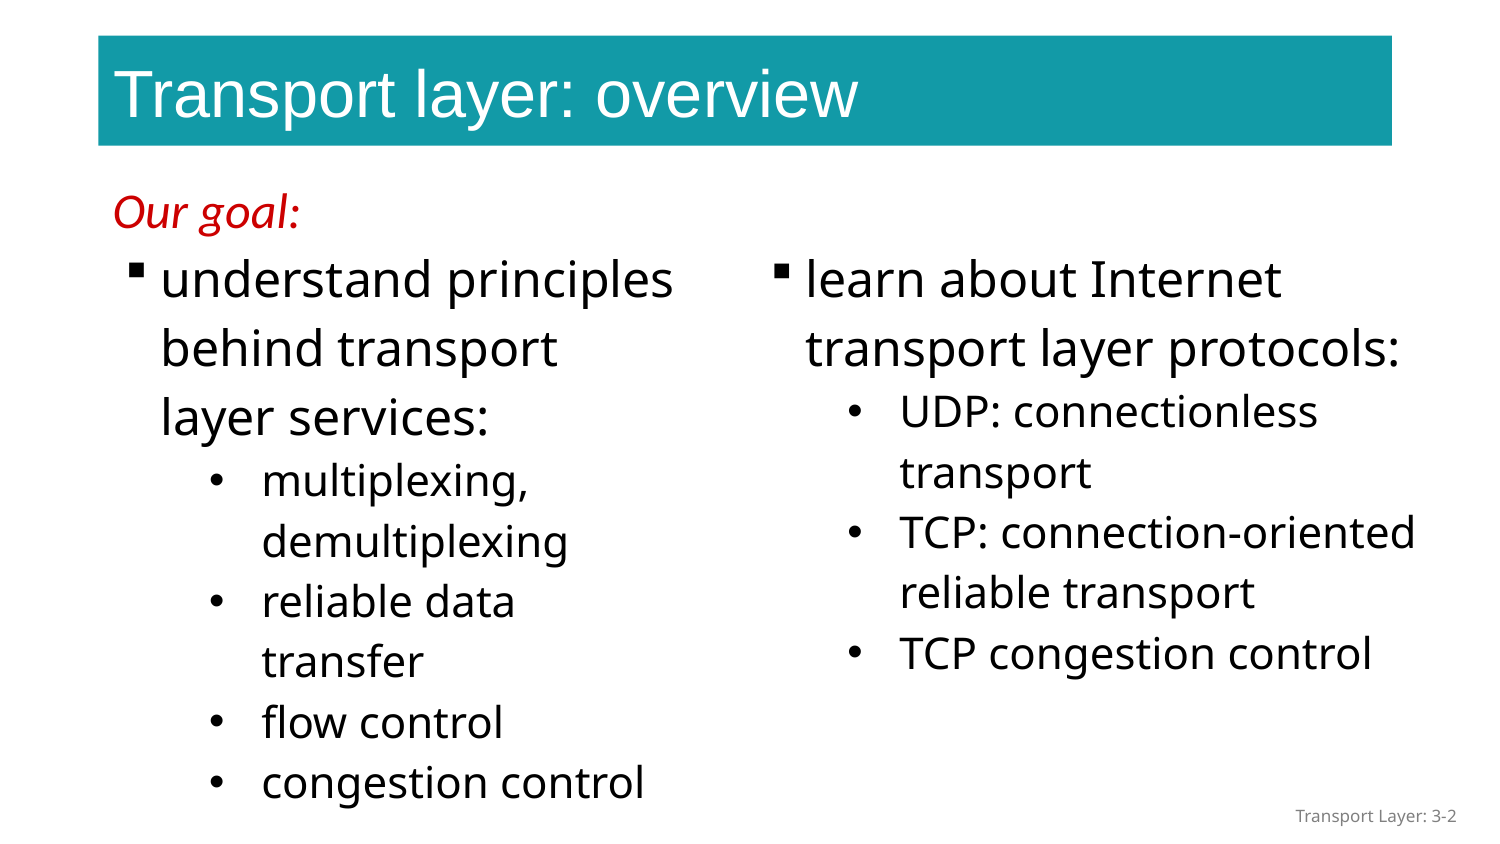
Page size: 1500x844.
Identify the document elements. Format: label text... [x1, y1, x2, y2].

slide_number Transport Layer: 3-2 [1134, 794, 1472, 839]
title Transport layer: overview [98, 35, 1392, 146]
list Our goal: understand principles behind transport layer services: multiplexing, demultiplexing reliable data transfer flow control congestion control [96, 154, 692, 690]
list learn about Internet transport layer protocols: UDP: connectionless transport TCP: connection-oriented reliable transport TCP congestion control [734, 223, 1472, 814]
